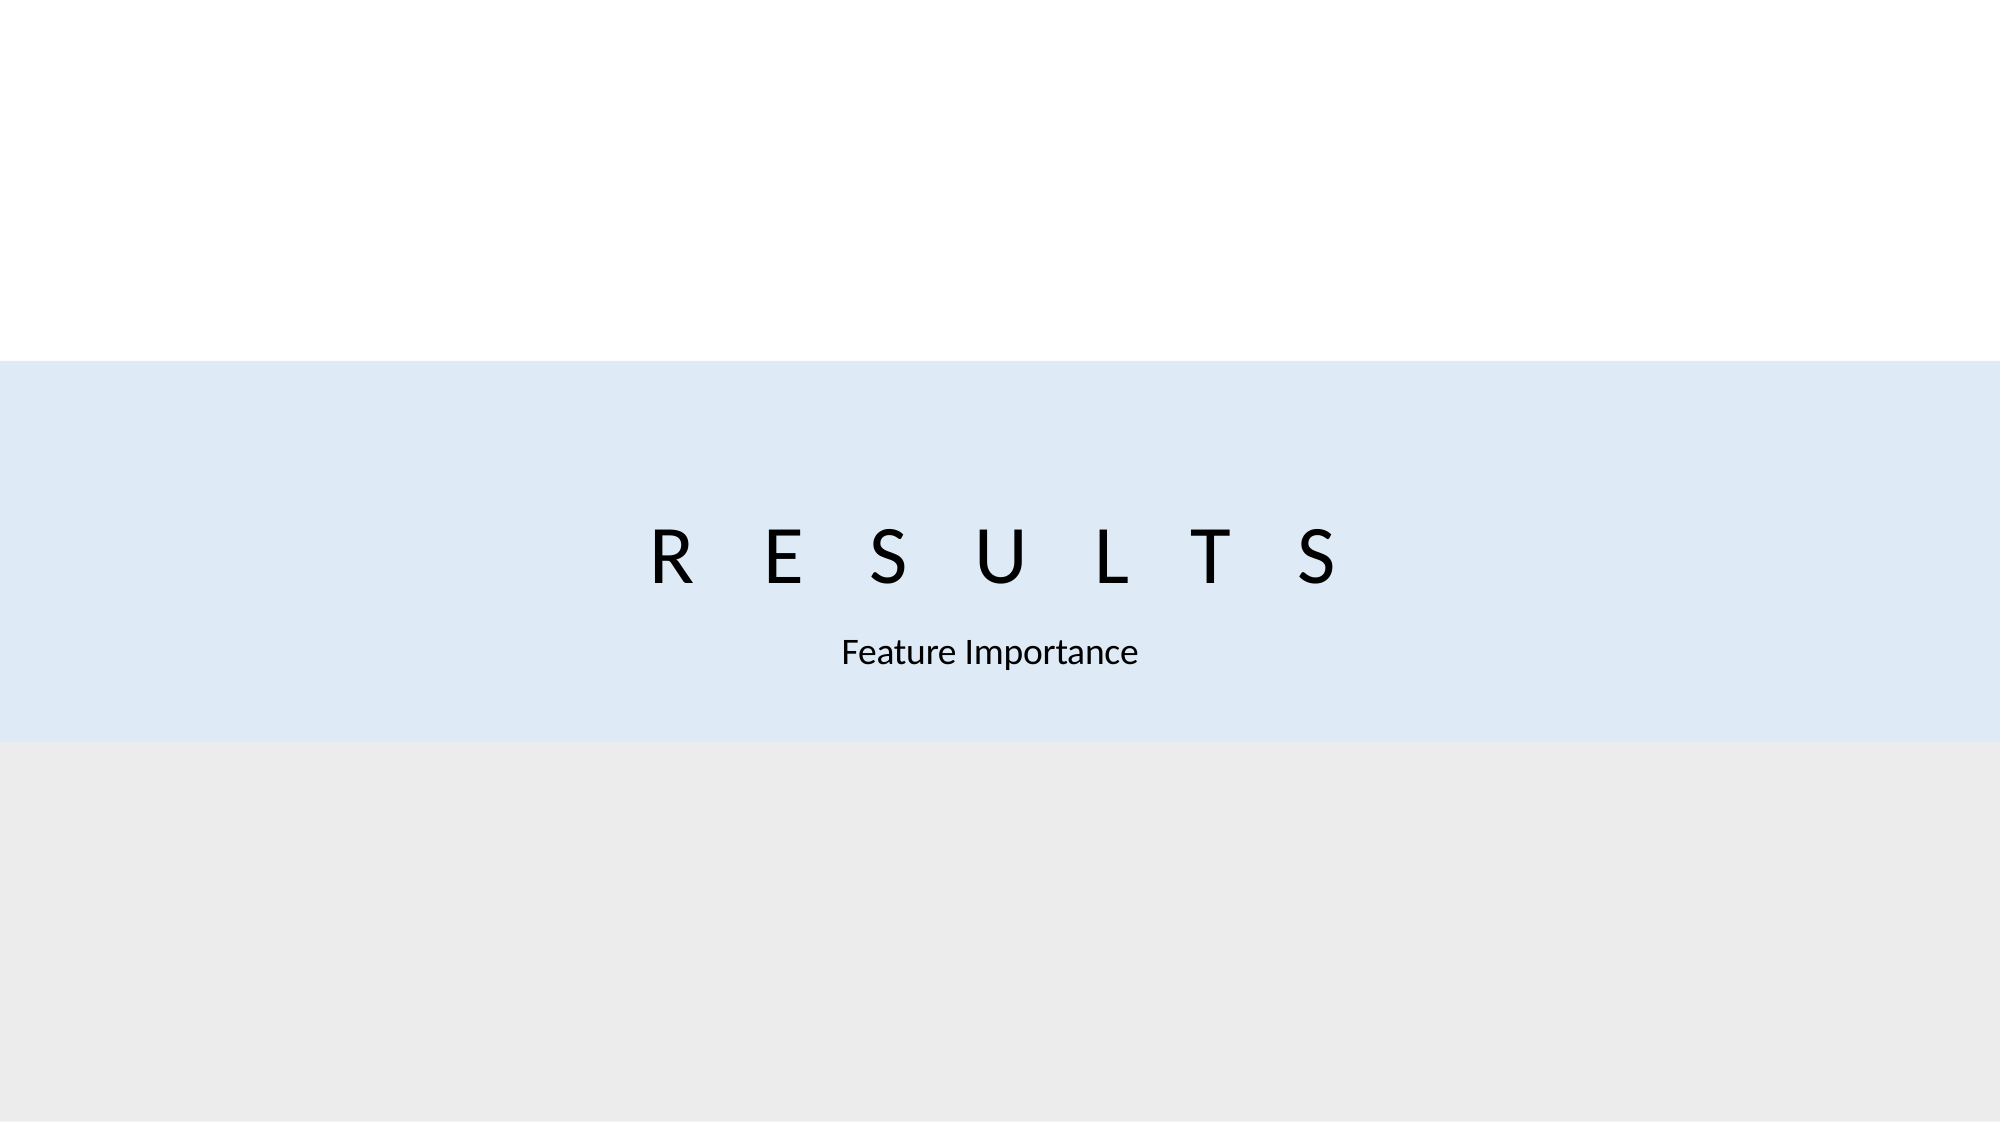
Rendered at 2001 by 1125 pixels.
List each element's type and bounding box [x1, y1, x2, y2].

text_box [0, 360, 2000, 1123]
